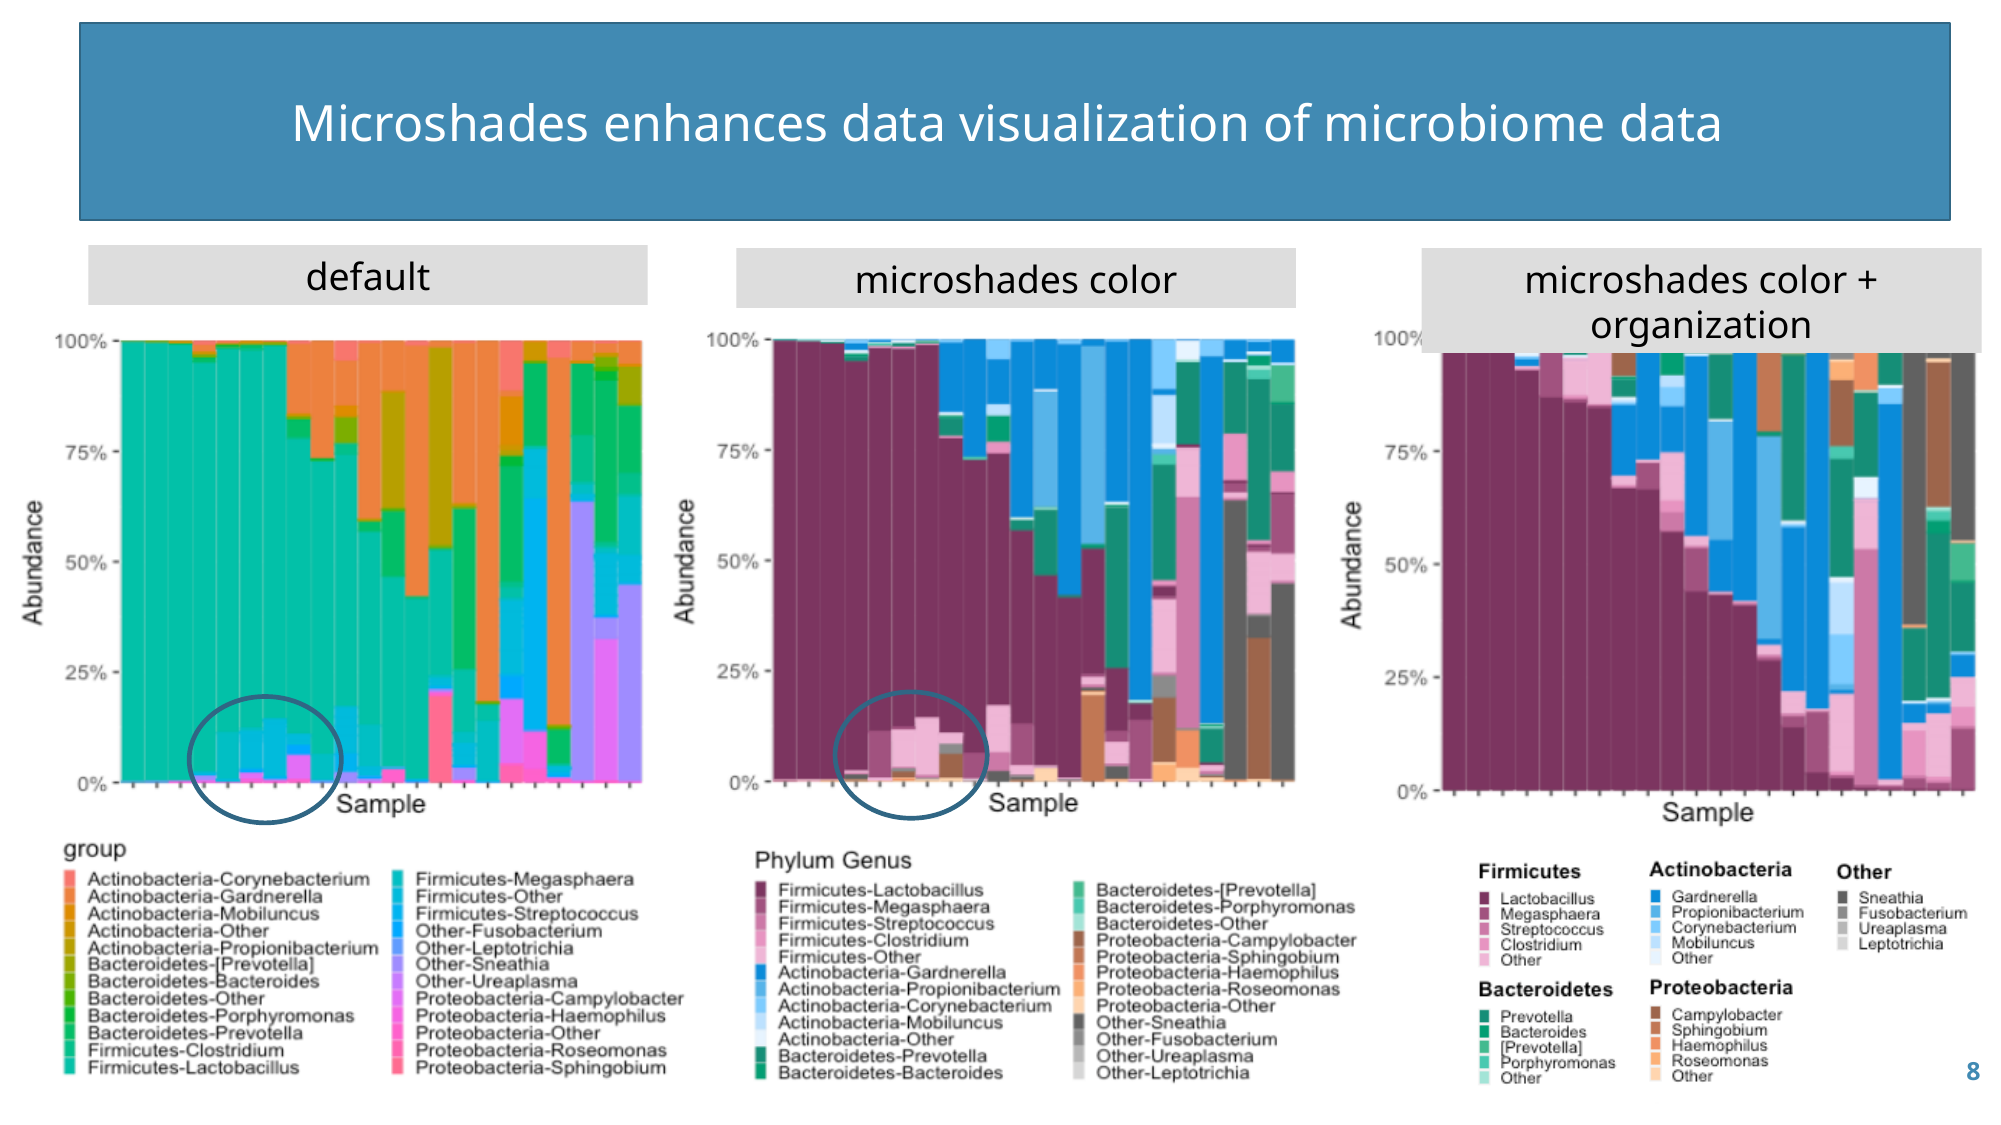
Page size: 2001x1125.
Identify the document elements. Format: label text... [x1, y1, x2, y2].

slide_number 8 [1813, 1042, 1996, 1103]
picture [752, 317, 2001, 1104]
text_box microshades color + organization [1421, 248, 1982, 317]
text_box Microshades enhances data visualization of microbiome data [79, 22, 1951, 221]
text_box microshades color [736, 248, 1296, 308]
text_box default [88, 245, 648, 305]
picture [0, 322, 1305, 1092]
